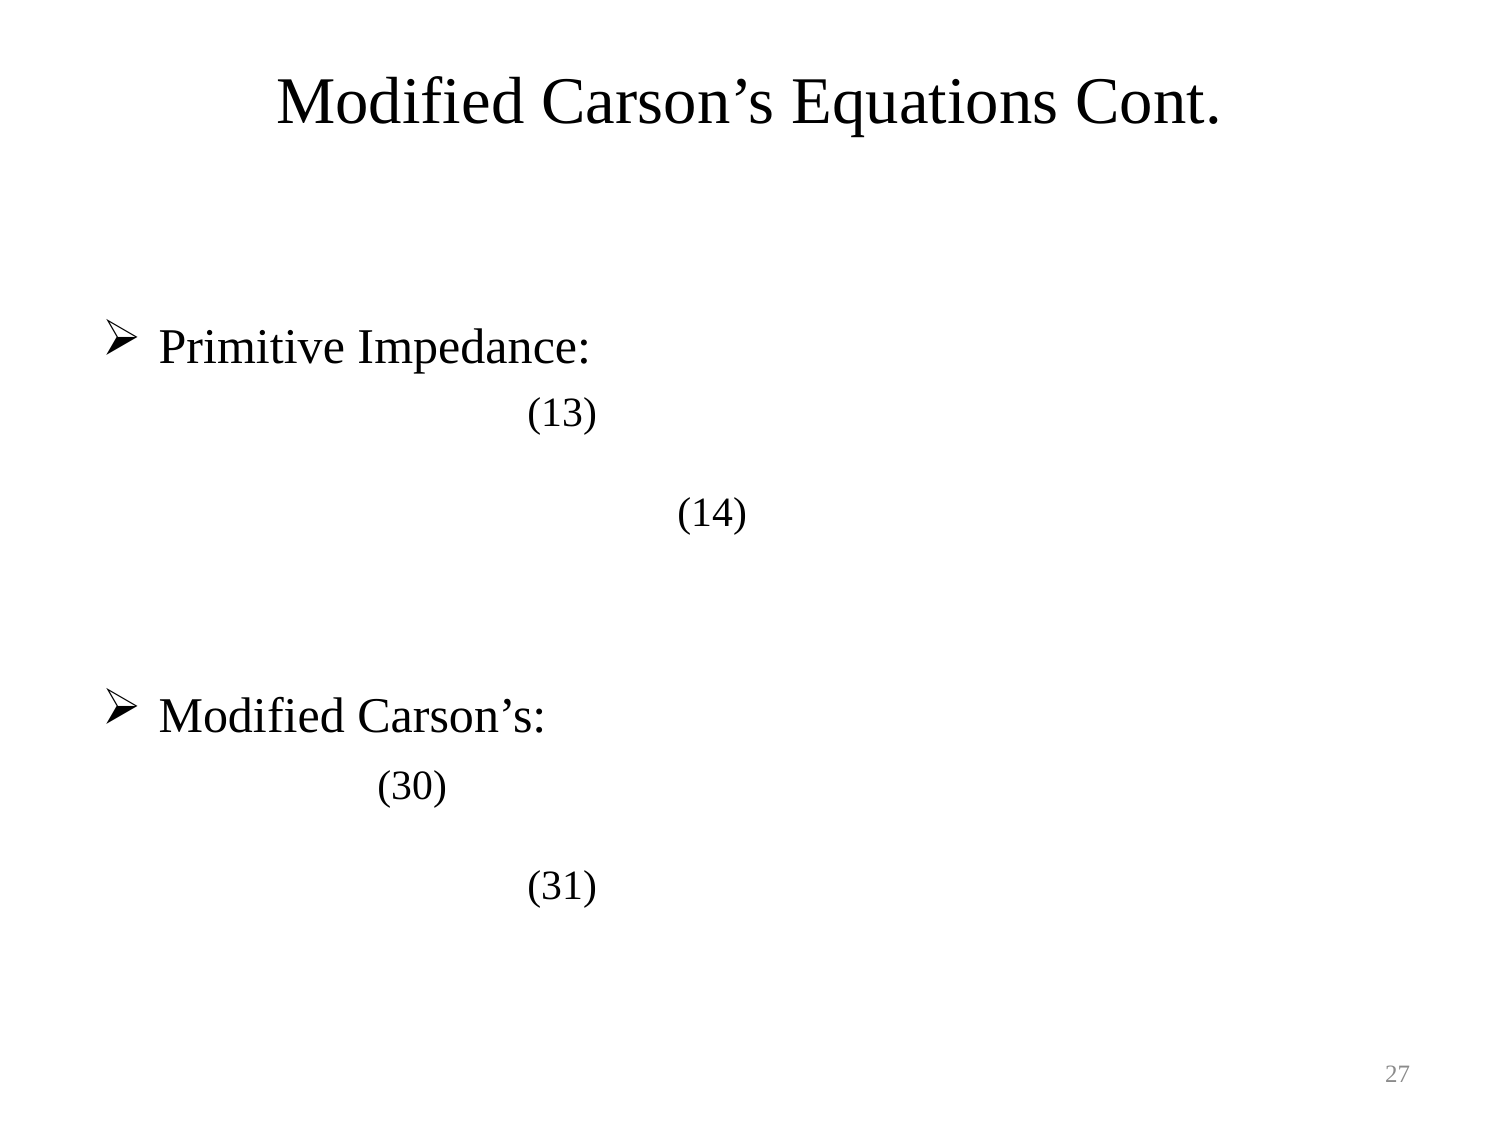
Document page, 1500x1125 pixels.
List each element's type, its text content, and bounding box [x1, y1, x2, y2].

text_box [62, 306, 1500, 626]
slide_number 27 [1074, 1042, 1425, 1103]
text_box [62, 674, 1500, 999]
text_box Modified Carson’s Equations Cont. [0, 49, 1500, 145]
